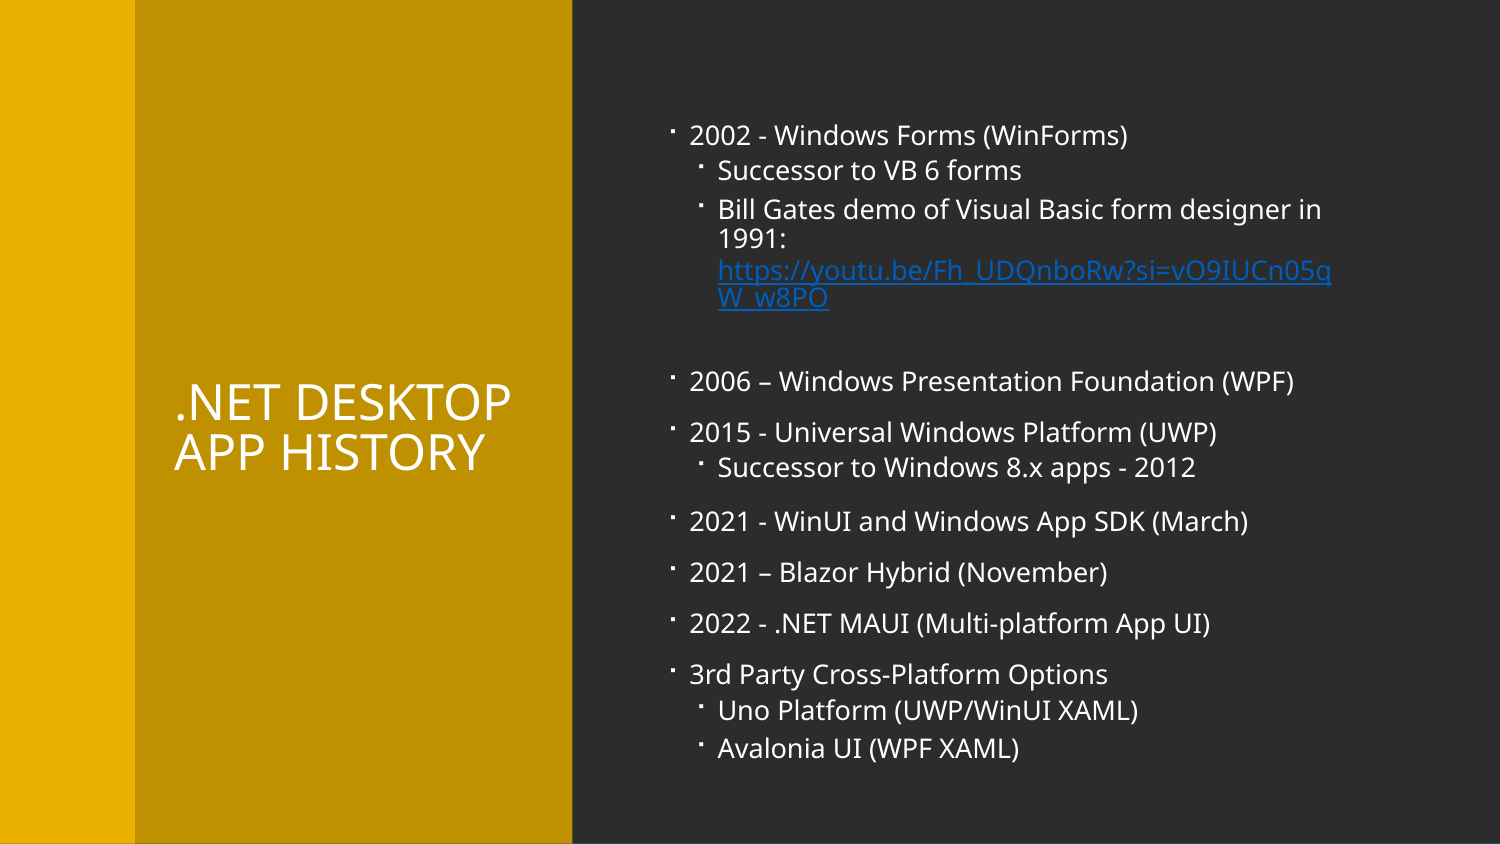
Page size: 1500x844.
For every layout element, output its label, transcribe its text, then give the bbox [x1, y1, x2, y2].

title .NET Desktop App History [159, 95, 533, 765]
text_box [0, 0, 136, 844]
list 2002 - Windows Forms (WinForms) Successor to VB 6 forms Bill Gates demo of Visual Basic form designer in 1991: https://youtu.be/Fh_UDQnboRw?si=vO9IUCn05qW_w8PO 2006 – Windows Presentation Foundation (WPF) 2015 - Universal Windows Platform (UWP) Successor to Windows 8.x apps - 2012 2021 - WinUI and Windows App SDK (March) 2021 – Blazor Hybrid (November) 2022 - .NET MAUI (Multi-platform App UI) 3rd Party Cross-Platform Options Uno Platform (UWP/WinUI XAML) Avalonia UI (WPF XAML) [651, 95, 1352, 765]
text_box [136, 0, 574, 844]
text_box [574, 0, 1500, 844]
